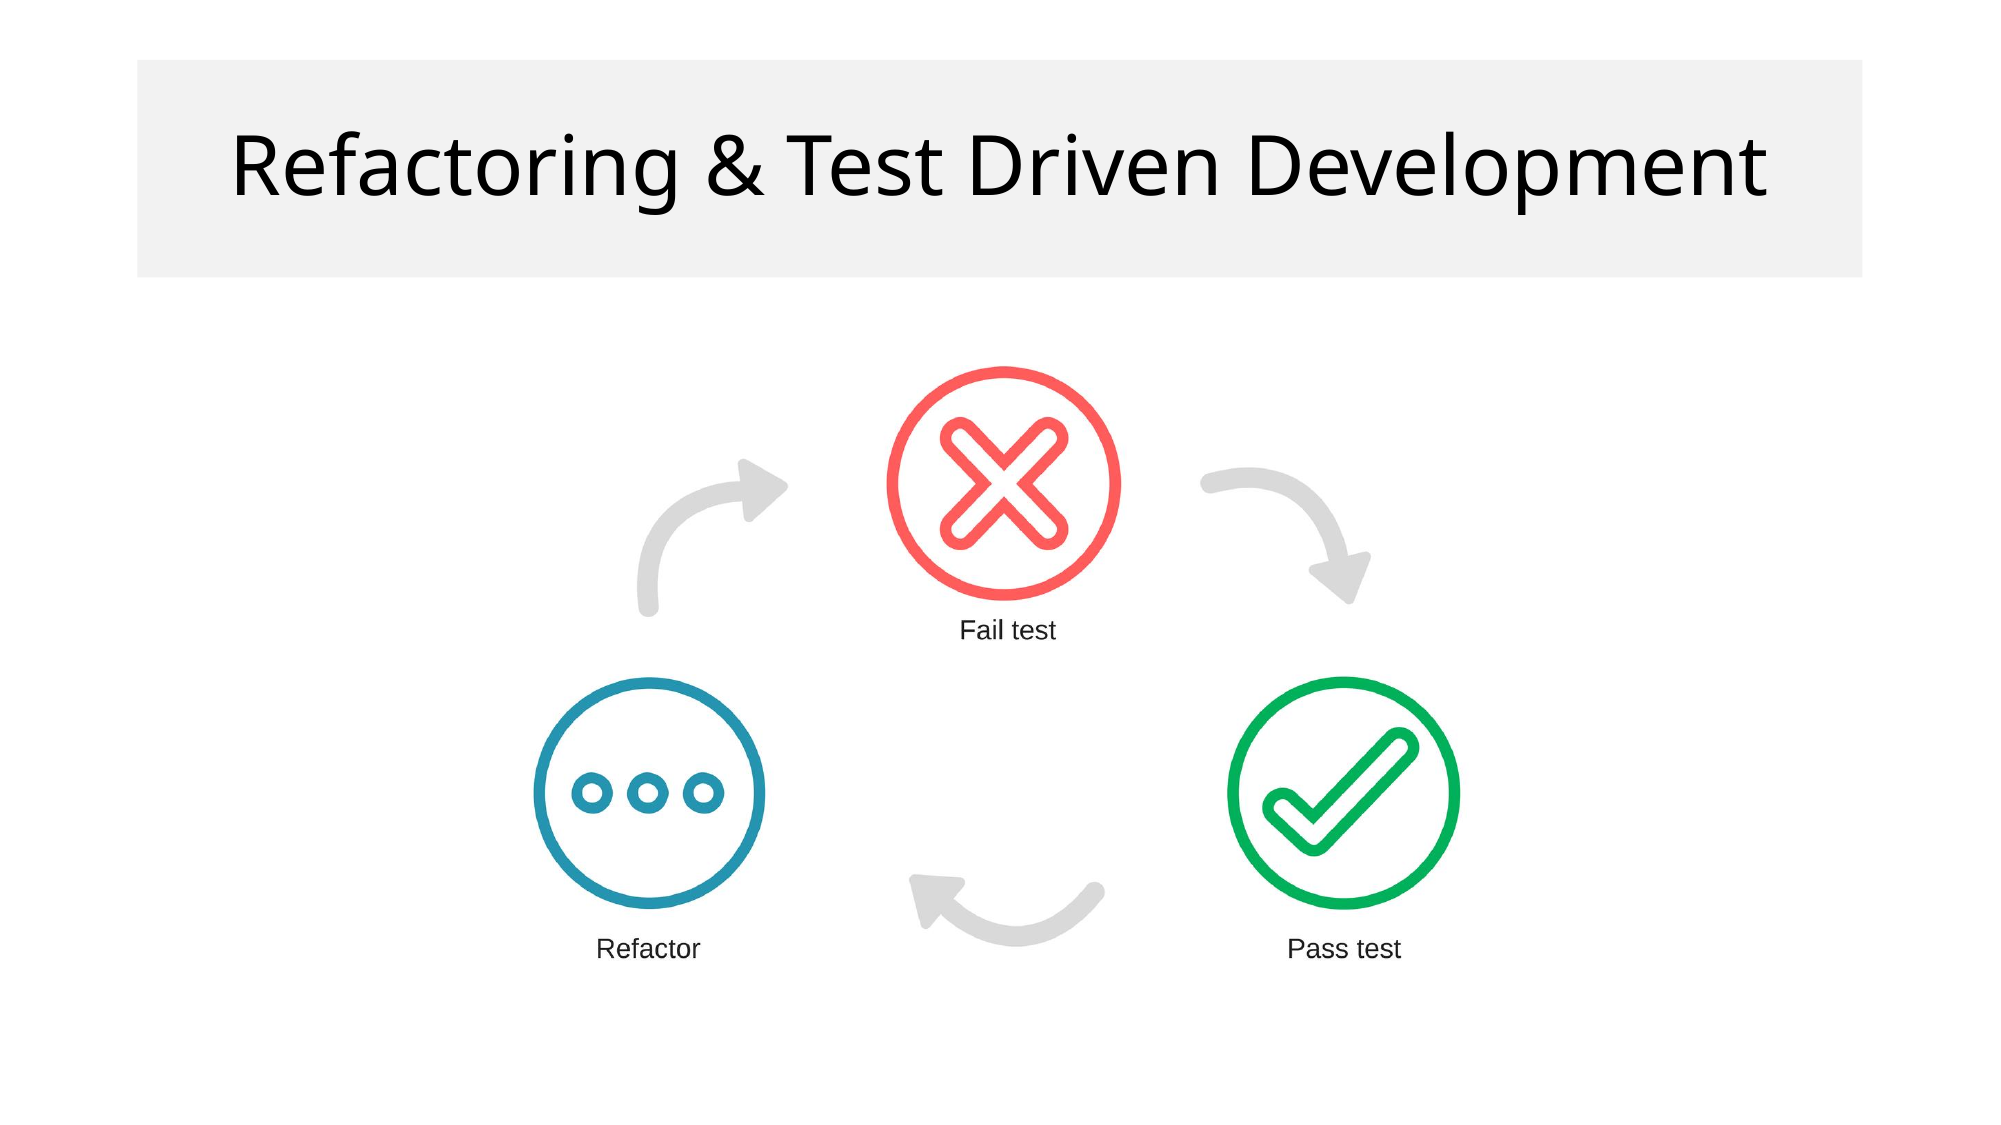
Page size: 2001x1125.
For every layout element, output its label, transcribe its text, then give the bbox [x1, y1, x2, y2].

title Refactoring & Test Driven Development [137, 59, 1863, 278]
picture [507, 337, 1493, 987]
